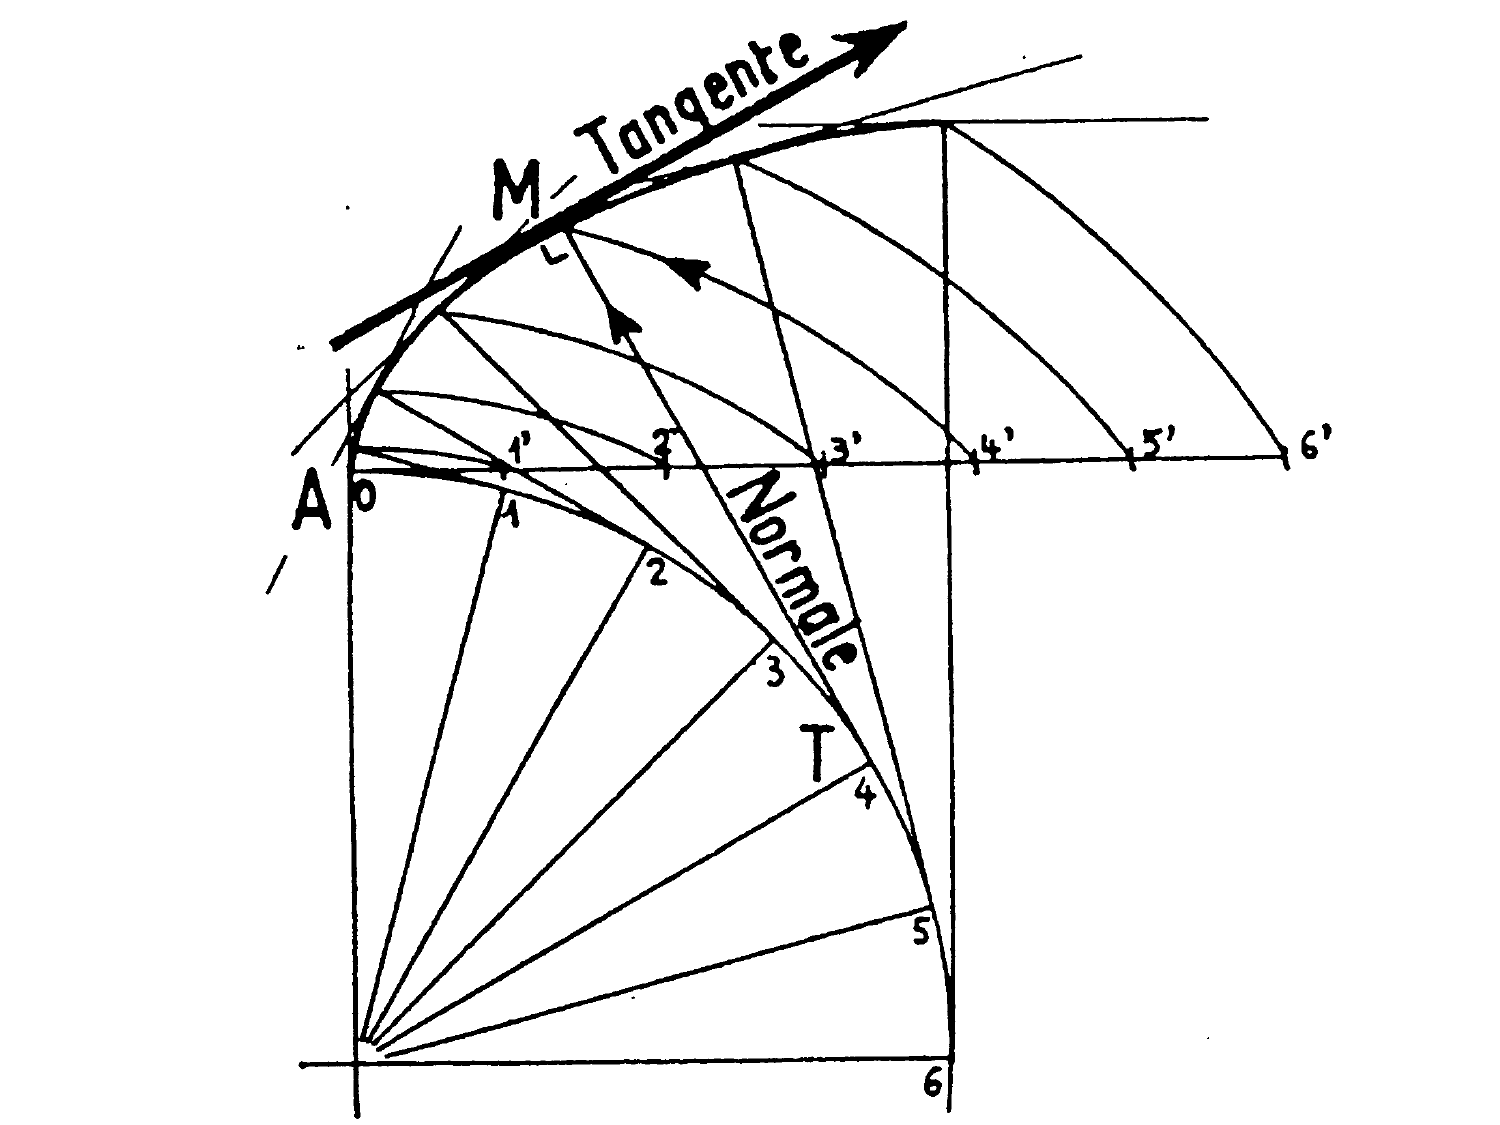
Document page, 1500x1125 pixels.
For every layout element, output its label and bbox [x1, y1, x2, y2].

picture [253, 0, 1366, 1125]
